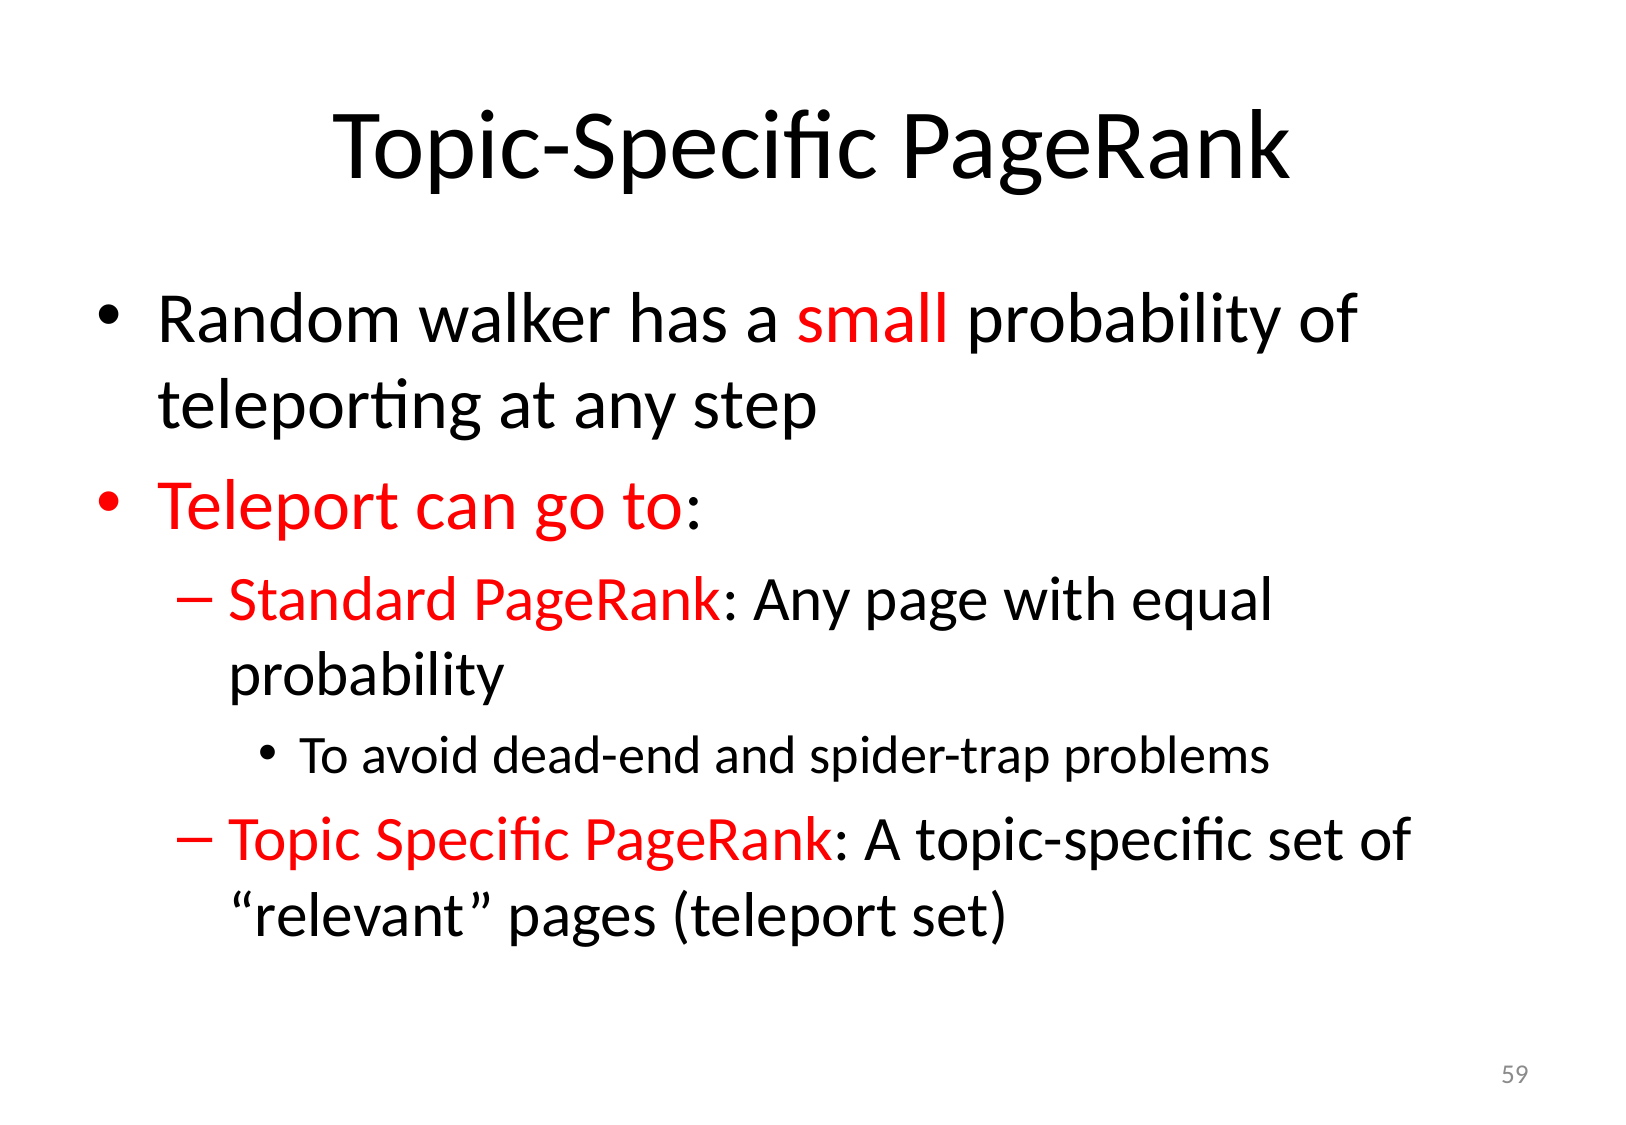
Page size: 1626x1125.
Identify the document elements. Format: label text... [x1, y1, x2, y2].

title Topic-Specific PageRank [80, 44, 1544, 233]
slide_number 59 [1164, 1042, 1544, 1103]
list Random walker has a small probability of teleporting at any step Teleport can go to: Standard PageRank: Any page with equal probability To avoid dead-end and spider-trap problems Topic Specific PageRank: A topic-specific set of “relevant” pages (teleport set) [80, 262, 1544, 1006]
